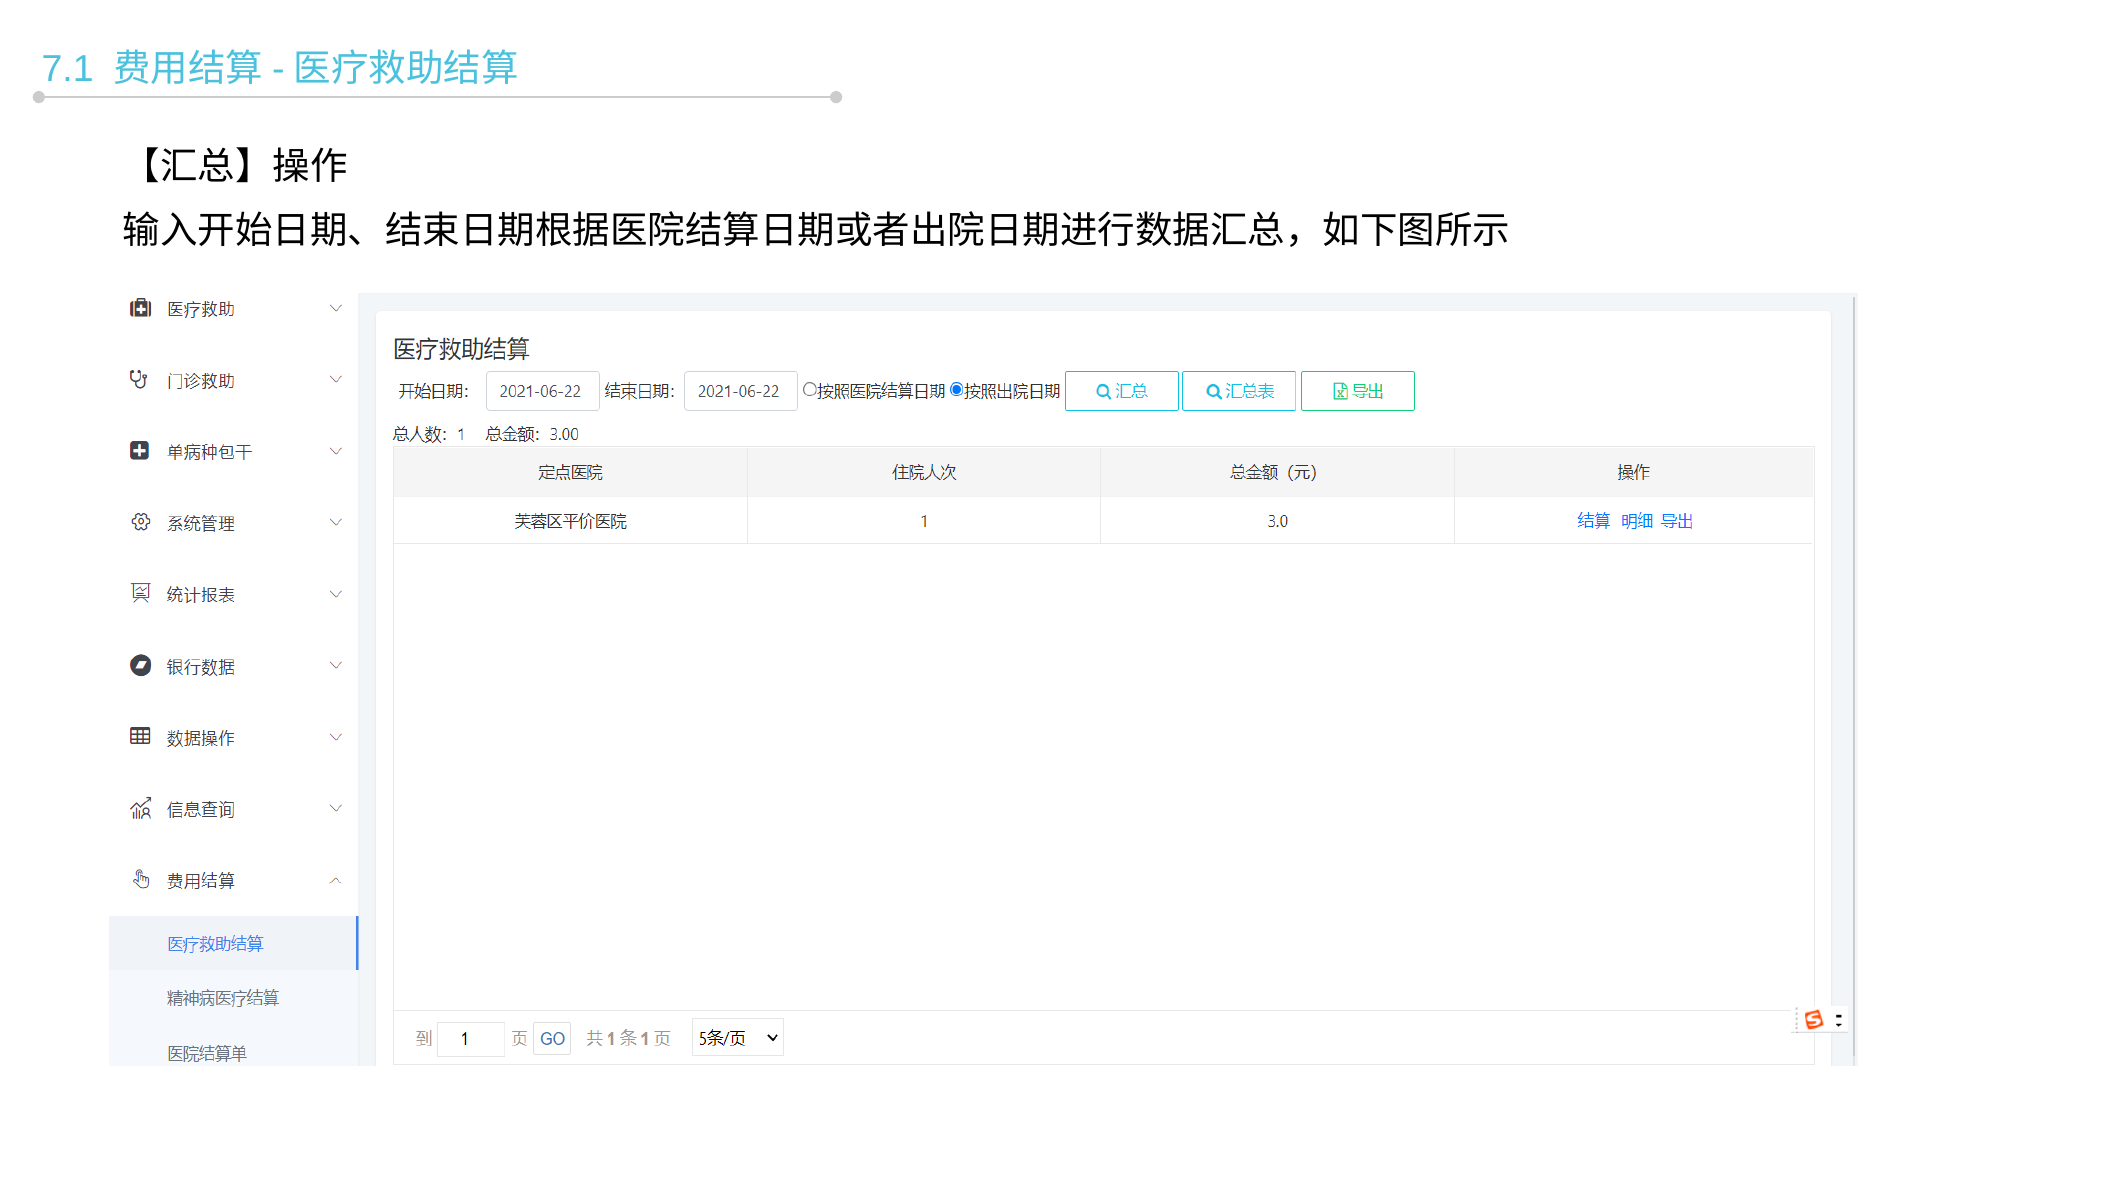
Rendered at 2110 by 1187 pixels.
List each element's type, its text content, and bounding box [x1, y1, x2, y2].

picture [109, 293, 1858, 1066]
text_box 7.1 费用结算-医疗救助结算 [26, 36, 1082, 97]
text_box 【汇总】操作 输入开始日期、结束日期根据医院结算日期或者出院日期进行数据汇总，如下图所示 [26, 132, 1717, 259]
